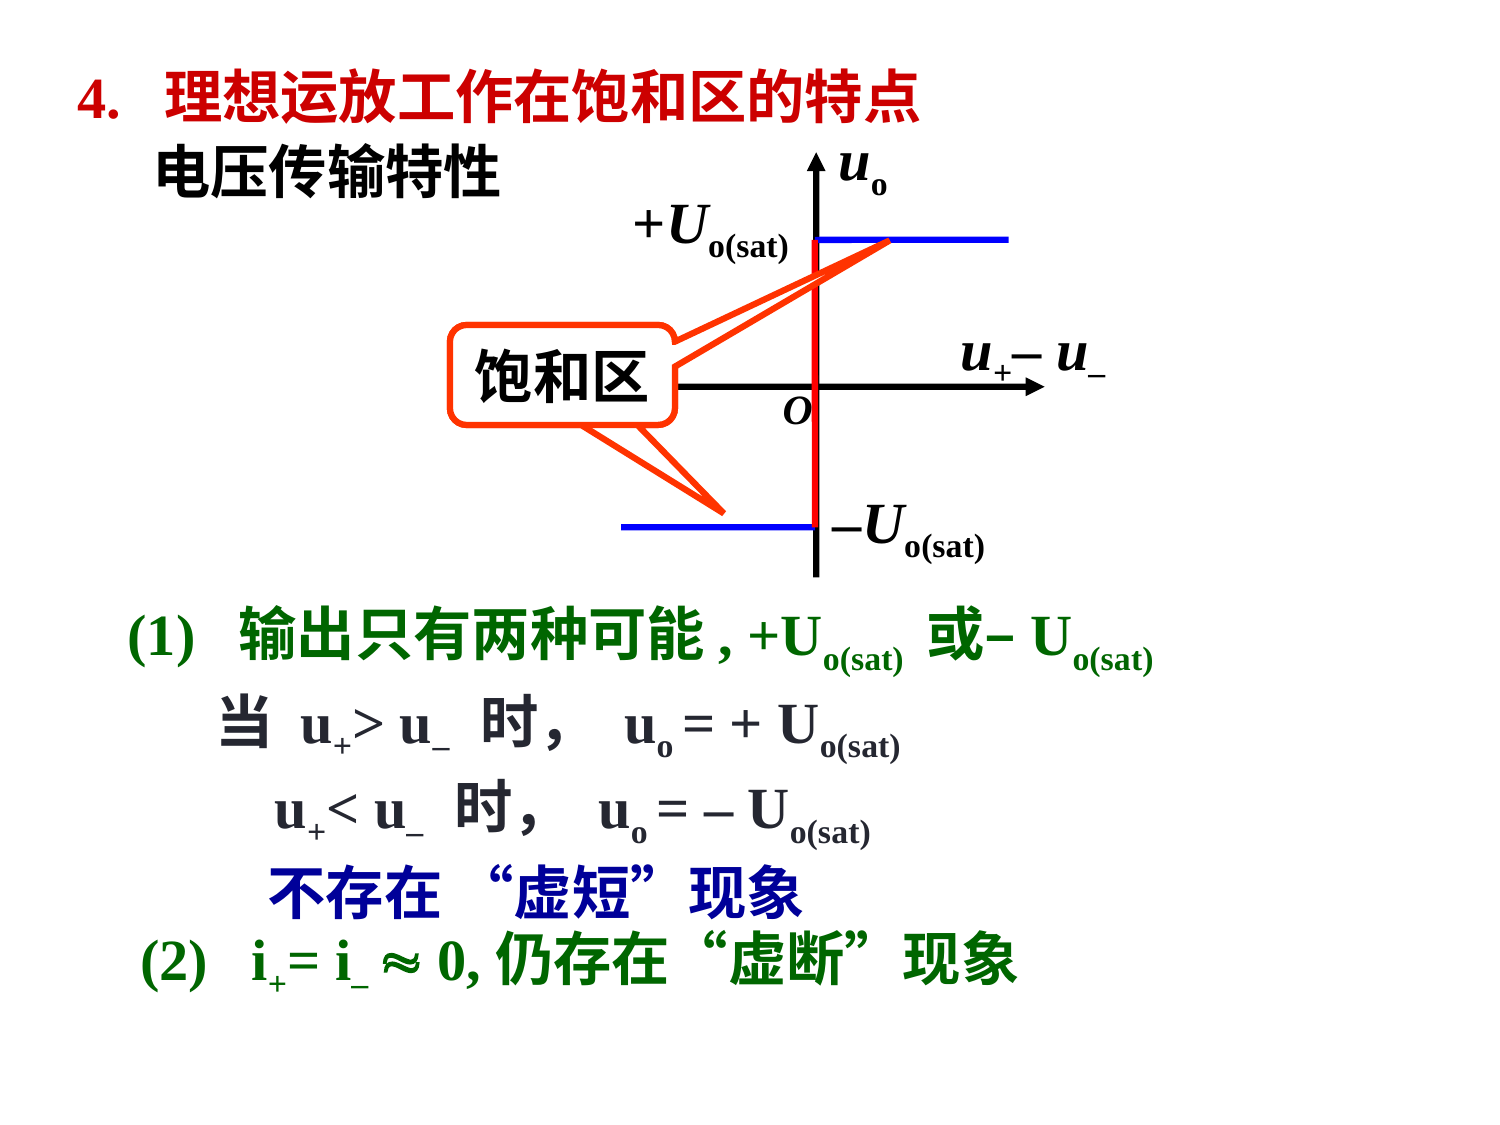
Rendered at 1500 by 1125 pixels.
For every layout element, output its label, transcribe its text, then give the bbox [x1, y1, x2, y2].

text_box 电压传输特性 [137, 127, 450, 213]
text_box (2) i+= i–  0,仍存在“虚断”现象 [125, 914, 1138, 1010]
text_box (1) 输出只有两种可能, +Uo(sat) 或–Uo(sat) [112, 589, 1413, 685]
text_box 当 u+> u– 时， uo = + Uo(sat) u+< u– 时， uo = – Uo(sat) 不存在 “虚短”现象 [200, 677, 1200, 943]
text_box 4. 理想运放工作在饱和区的特点 [62, 52, 1163, 138]
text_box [450, 114, 1207, 578]
